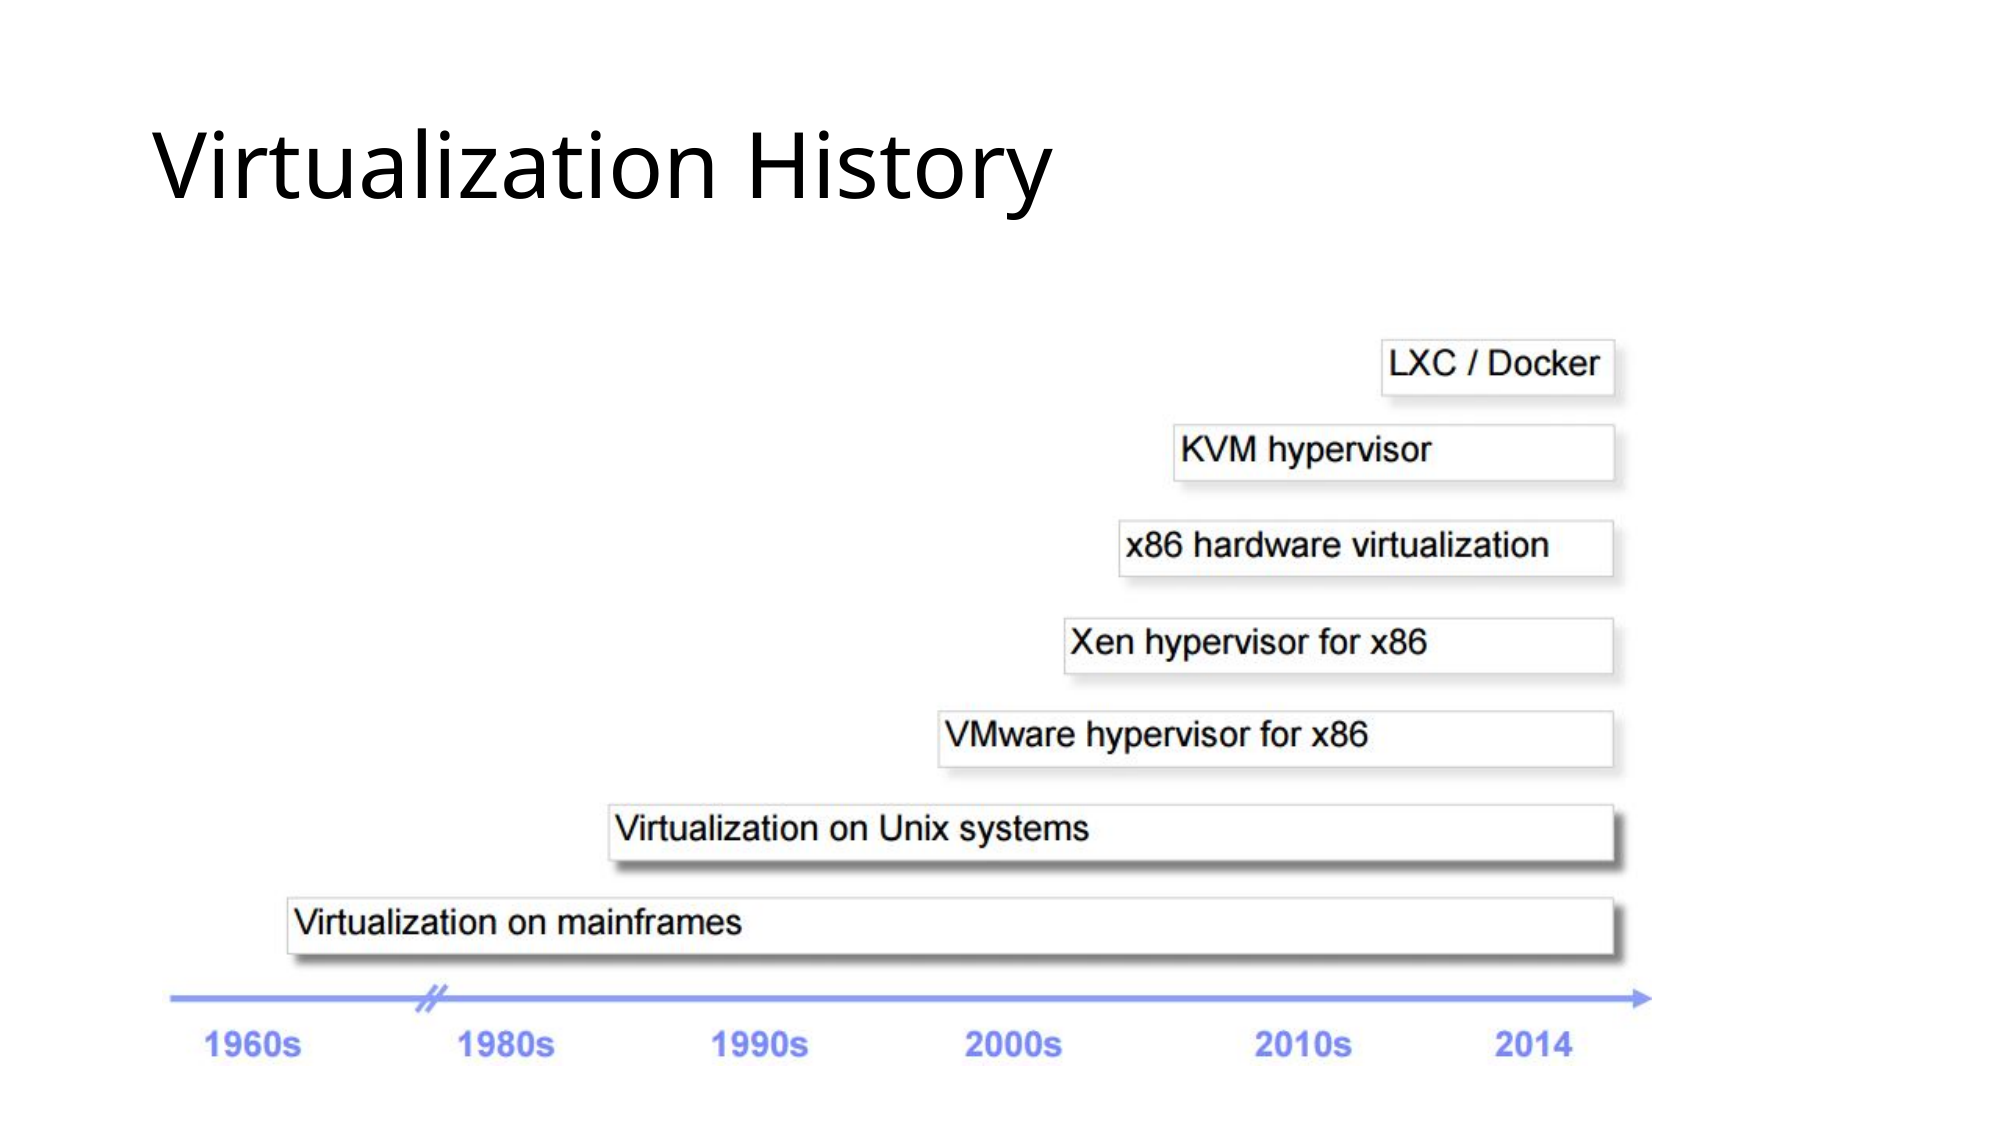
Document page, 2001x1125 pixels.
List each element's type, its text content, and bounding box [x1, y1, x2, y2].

picture [162, 327, 1652, 1066]
title Virtualization History [137, 59, 1863, 278]
